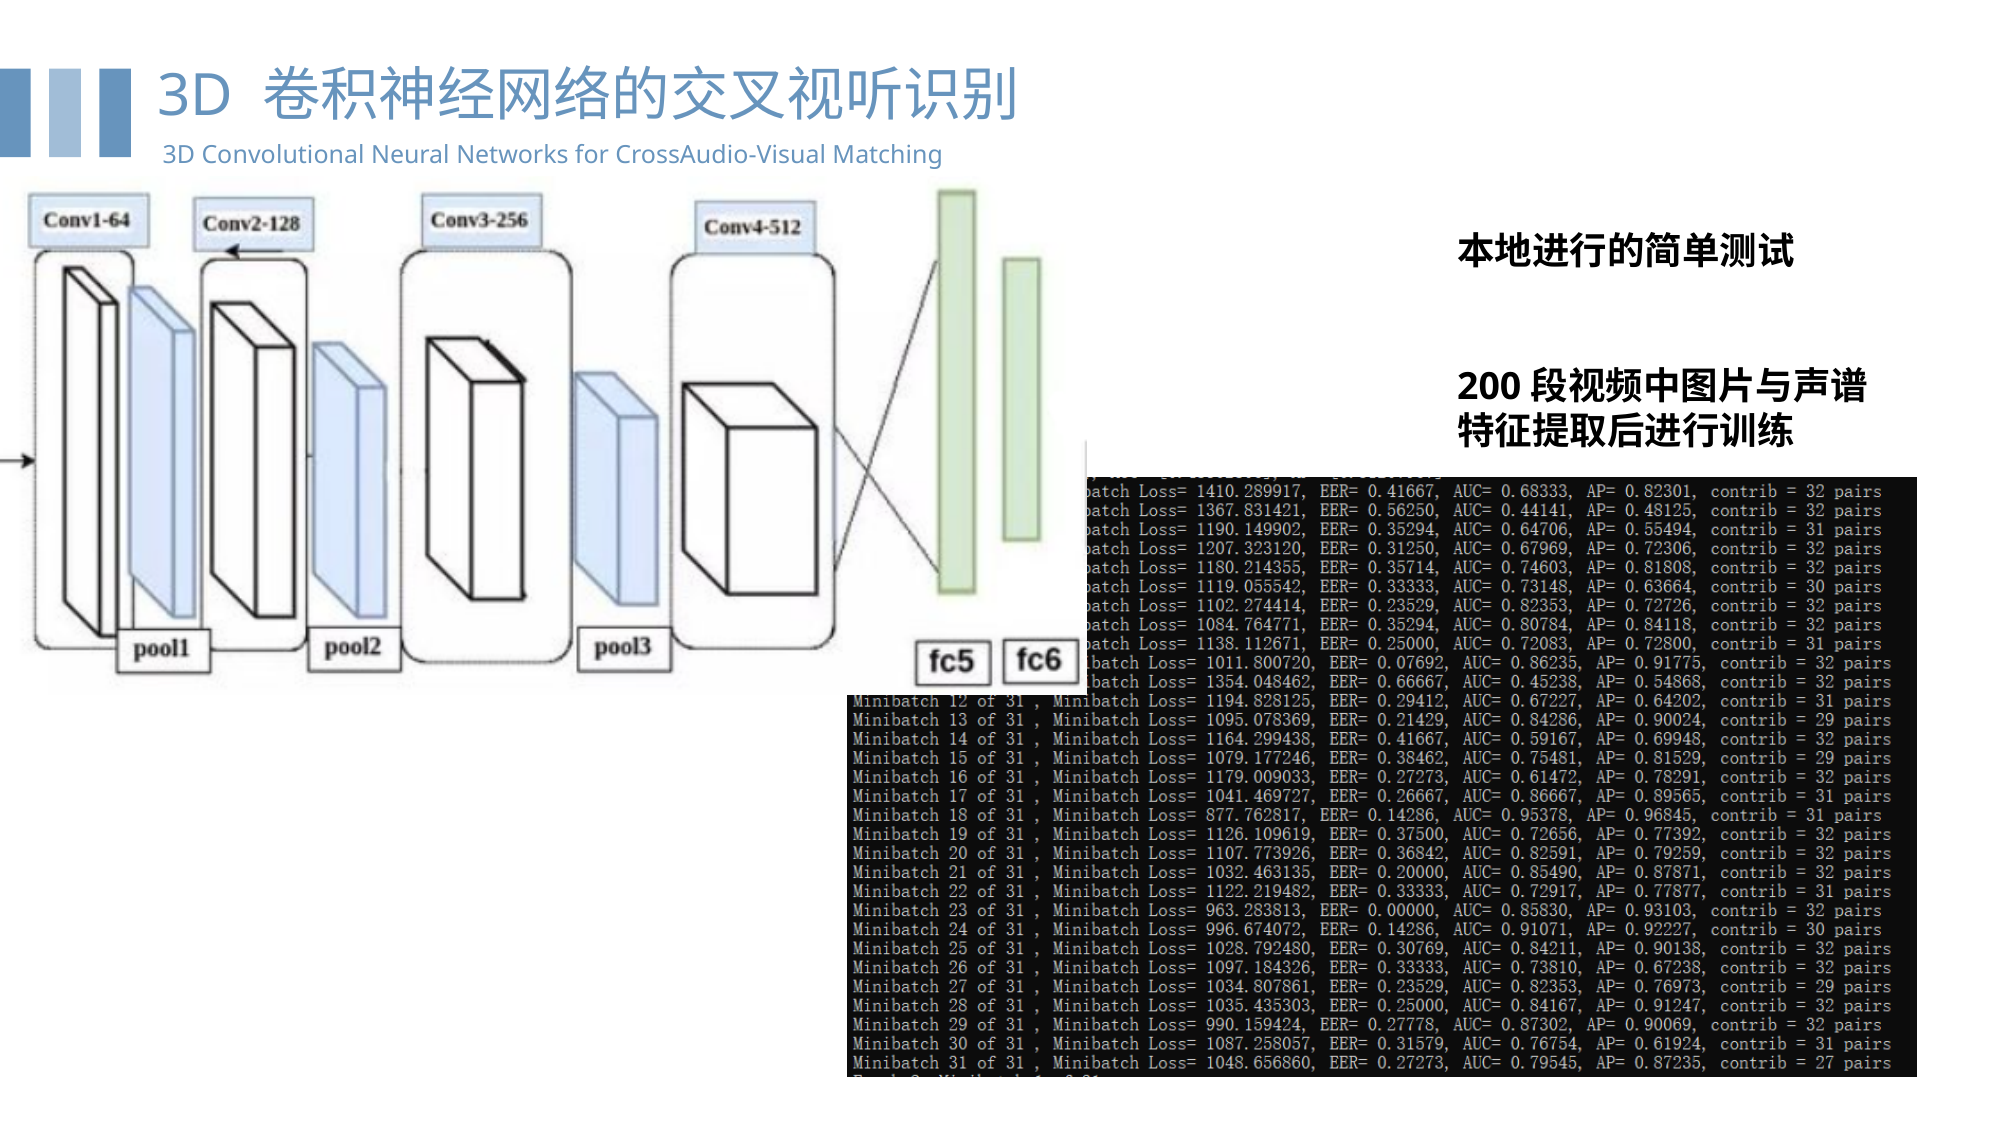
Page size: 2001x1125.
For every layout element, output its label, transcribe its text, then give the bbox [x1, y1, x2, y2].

text_box 3D 卷积神经网络的交叉视听识别 [142, 50, 1076, 135]
picture [0, 176, 1917, 1077]
text_box [98, 68, 132, 158]
text_box [48, 68, 82, 158]
text_box 3D Convolutional Neural Networks for CrossAudio-Visual Matching [147, 115, 1142, 176]
text_box [0, 68, 32, 158]
text_box 本地进行的简单测试 200段视频中图片与声谱特征提取后进行训练 [1442, 219, 1917, 477]
